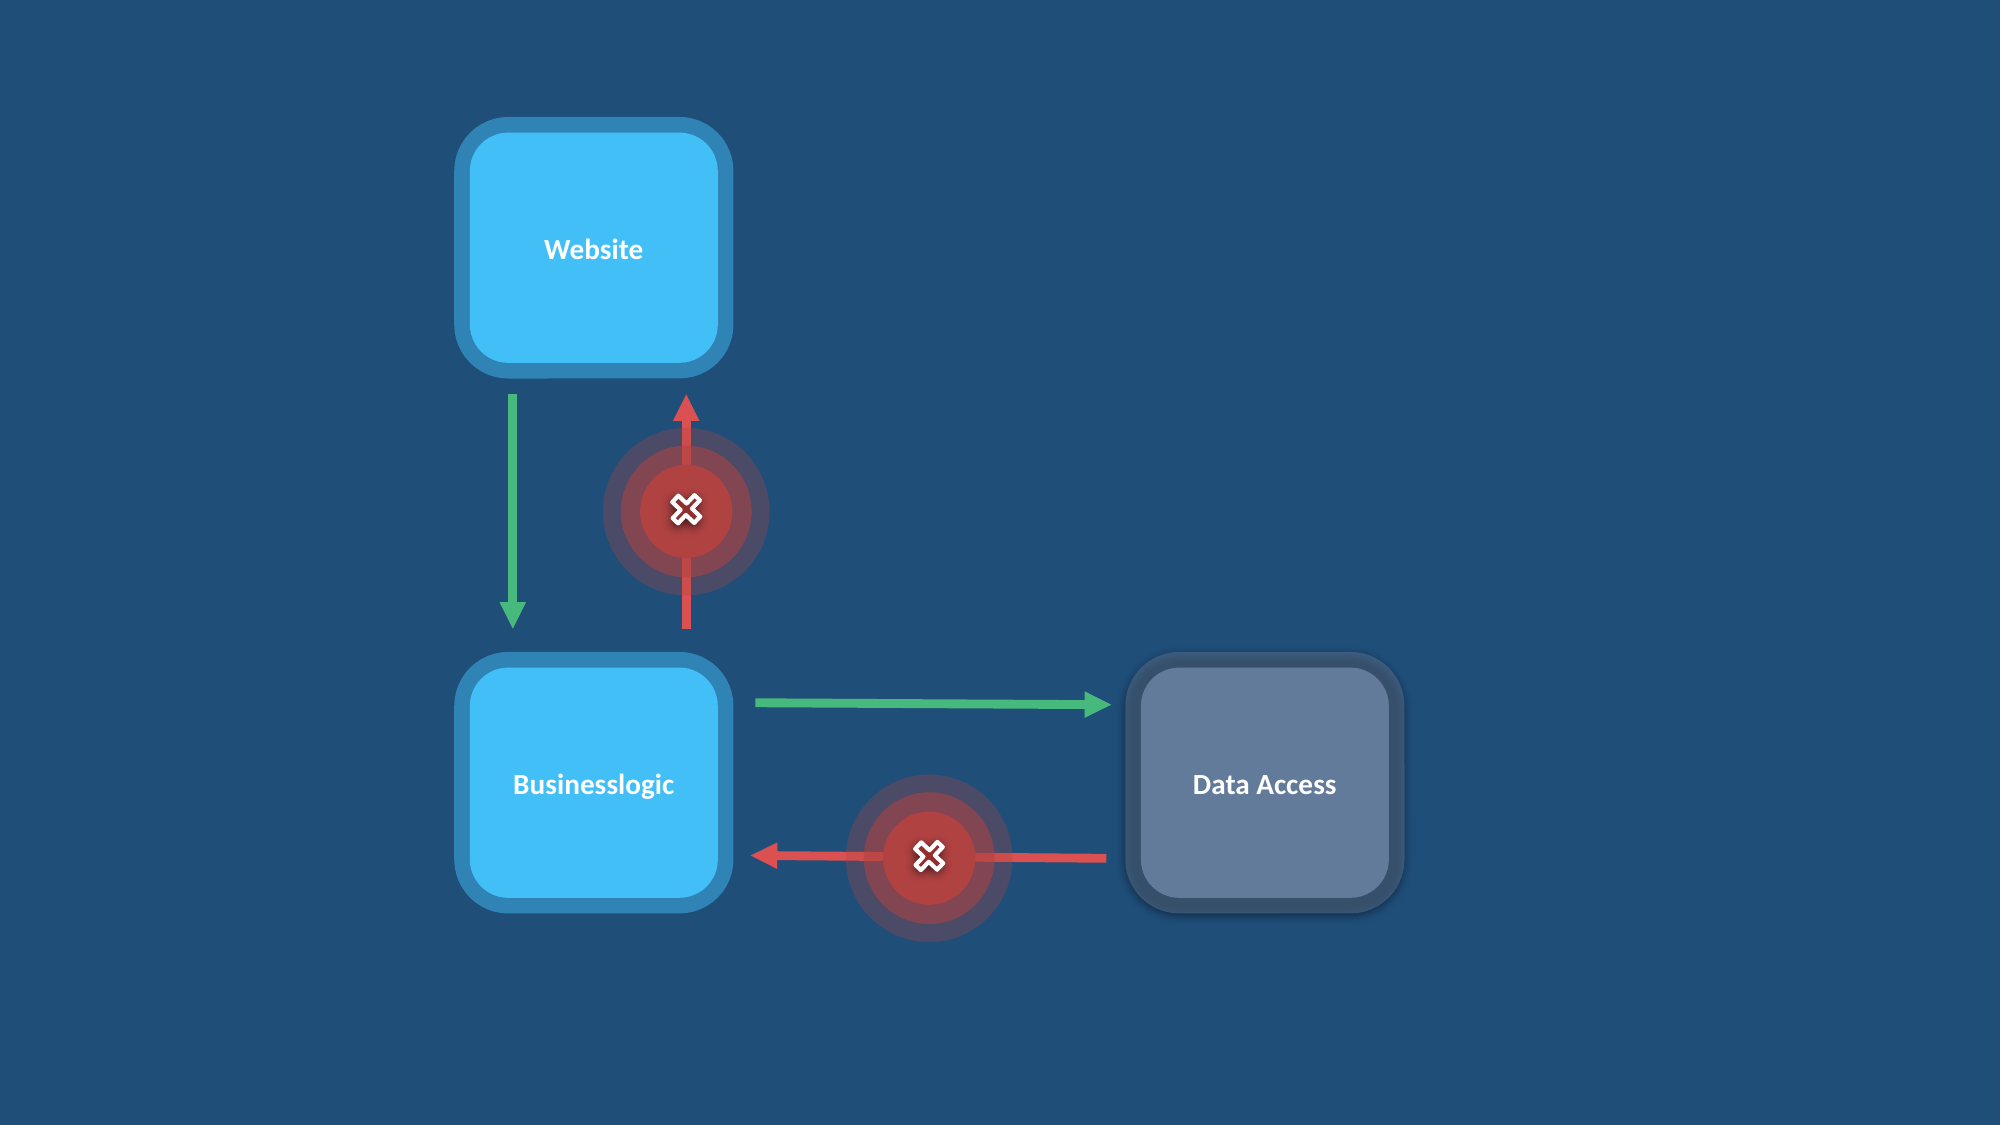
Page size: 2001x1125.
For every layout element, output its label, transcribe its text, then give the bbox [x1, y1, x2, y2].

text_box Businesslogic [468, 666, 719, 899]
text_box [883, 811, 976, 905]
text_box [640, 464, 733, 559]
text_box Data Access [1140, 667, 1389, 898]
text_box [750, 855, 883, 859]
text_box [976, 855, 1107, 859]
text_box Website [468, 131, 719, 364]
